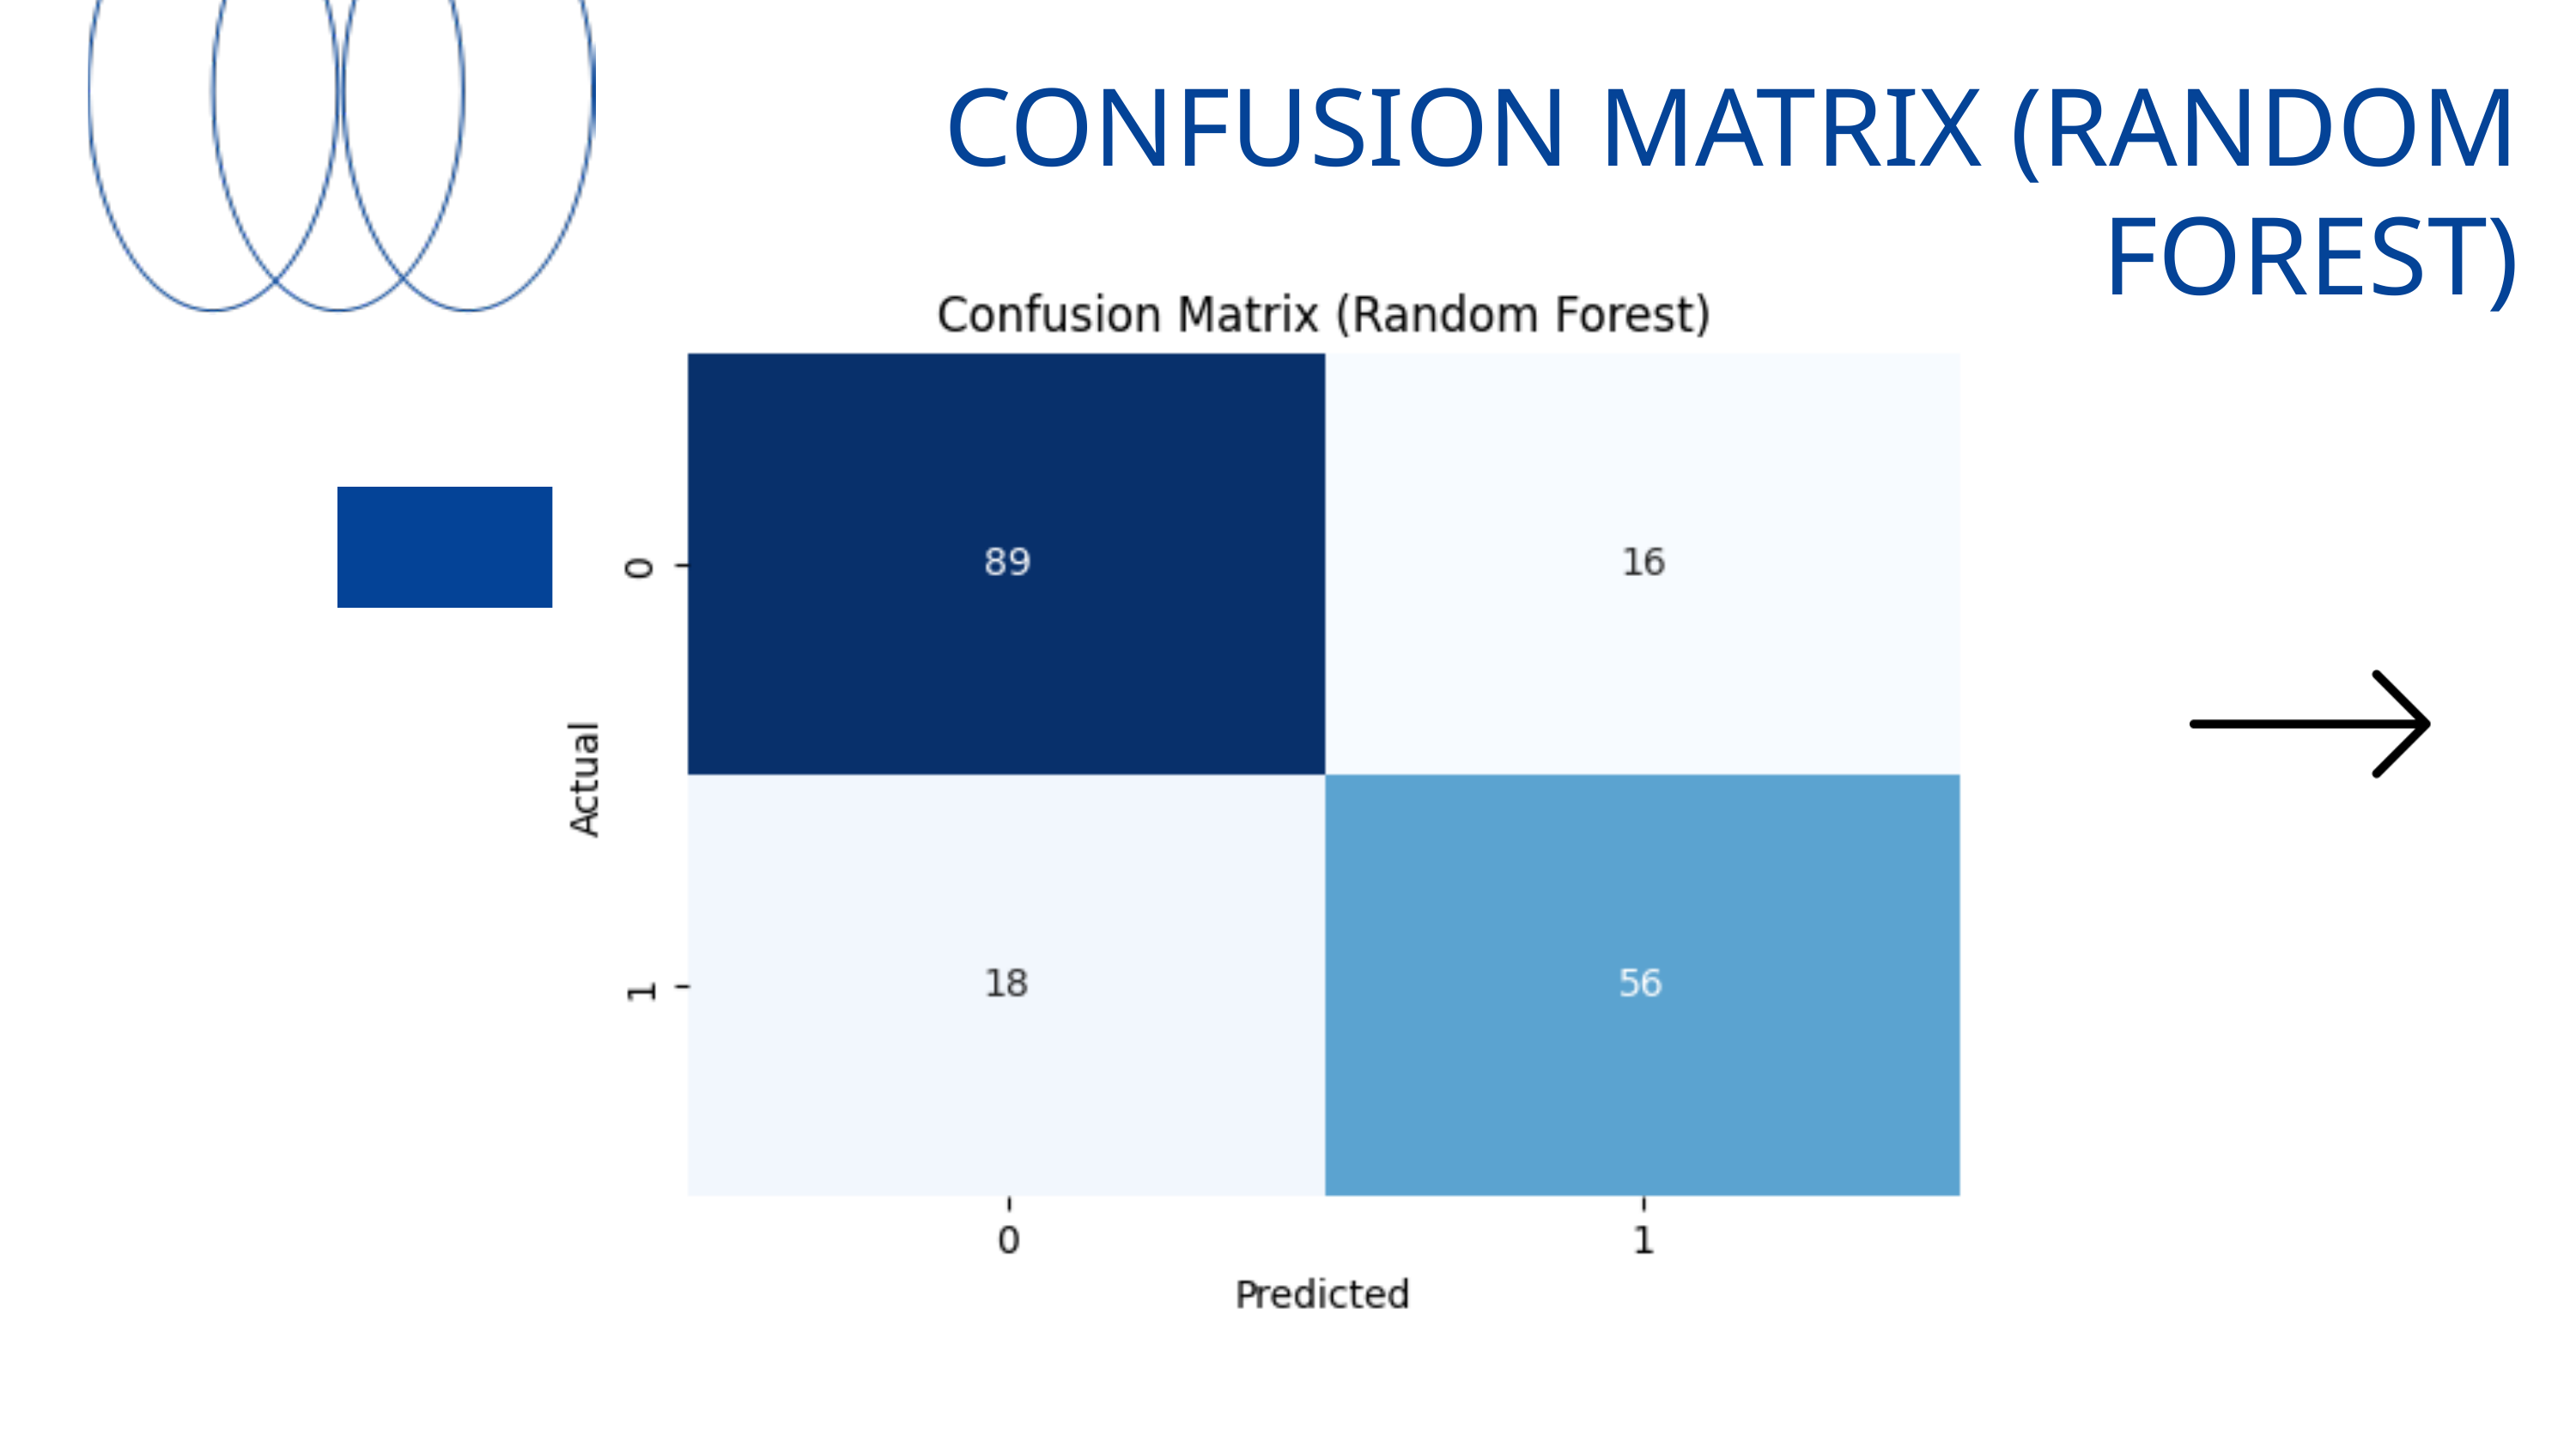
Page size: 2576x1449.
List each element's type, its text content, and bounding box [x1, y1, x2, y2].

text_box [2189, 670, 2432, 779]
text_box [88, 0, 596, 315]
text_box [337, 486, 855, 609]
text_box [552, 253, 2024, 1355]
text_box CONFUSION MATRIX (RANDOM FOREST) [854, 58, 2520, 446]
